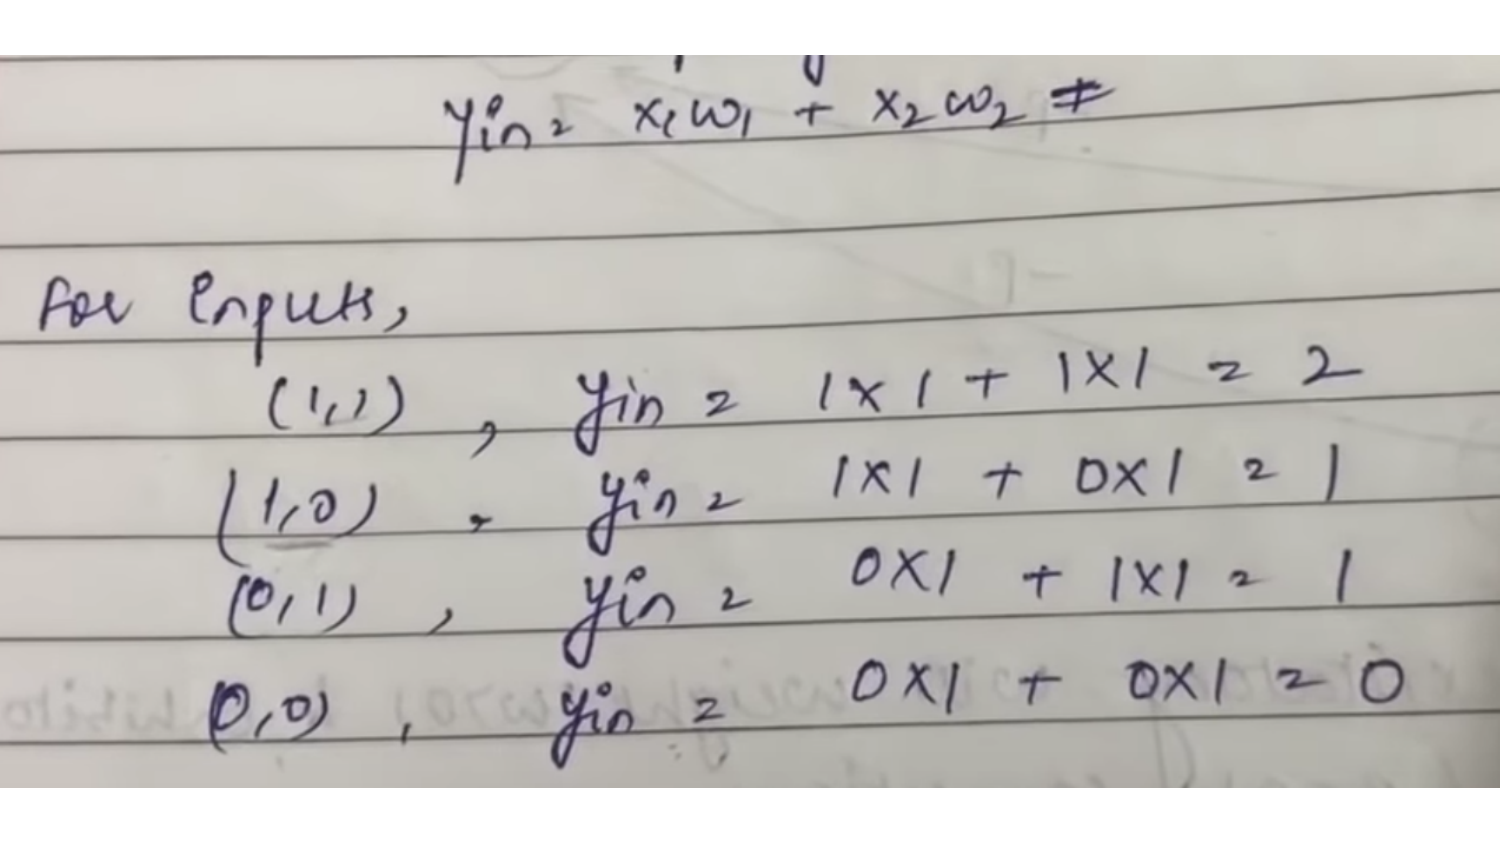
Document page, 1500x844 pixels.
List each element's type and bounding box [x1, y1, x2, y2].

picture [0, 55, 1500, 789]
